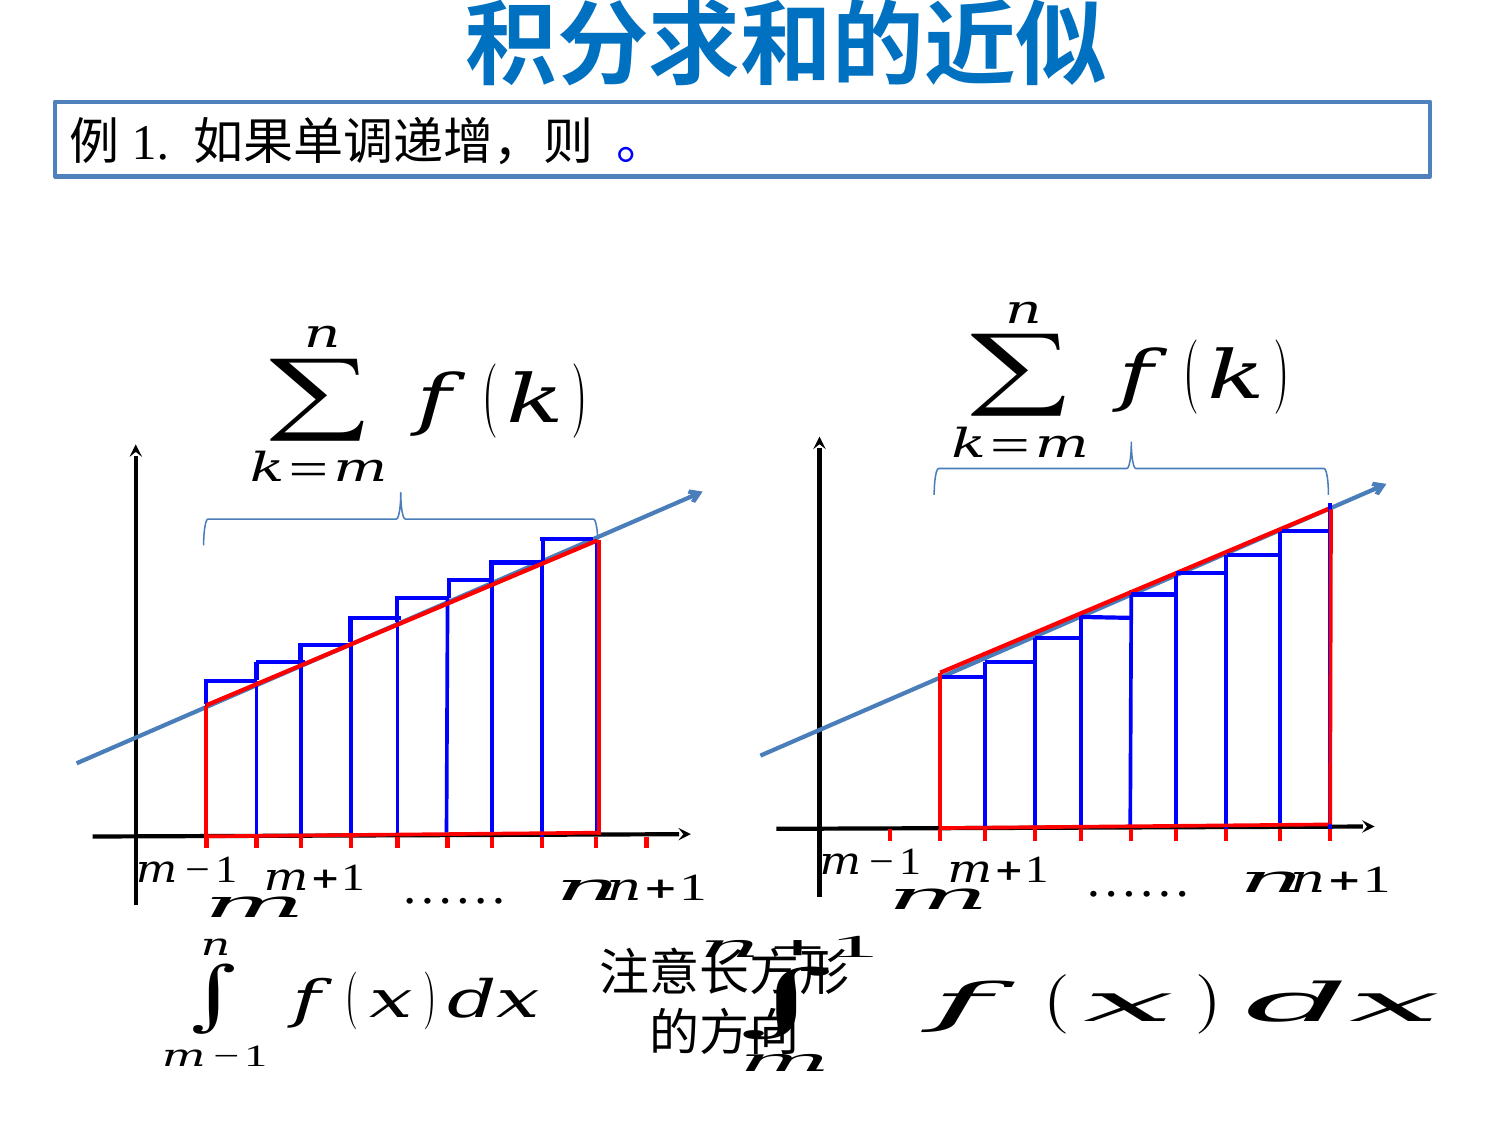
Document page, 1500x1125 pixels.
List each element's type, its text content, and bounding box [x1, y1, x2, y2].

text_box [939, 824, 1324, 829]
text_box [760, 483, 1387, 756]
title 积分求和的近似 [363, 0, 1231, 100]
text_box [939, 507, 1326, 673]
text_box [76, 491, 703, 764]
text_box 注意长方形的方向 [578, 932, 871, 1068]
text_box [92, 833, 131, 837]
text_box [604, 833, 692, 837]
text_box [206, 832, 600, 837]
title 积分求和的近似 [363, 104, 1231, 110]
text_box [933, 441, 1329, 482]
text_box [140, 833, 200, 837]
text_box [205, 540, 598, 706]
